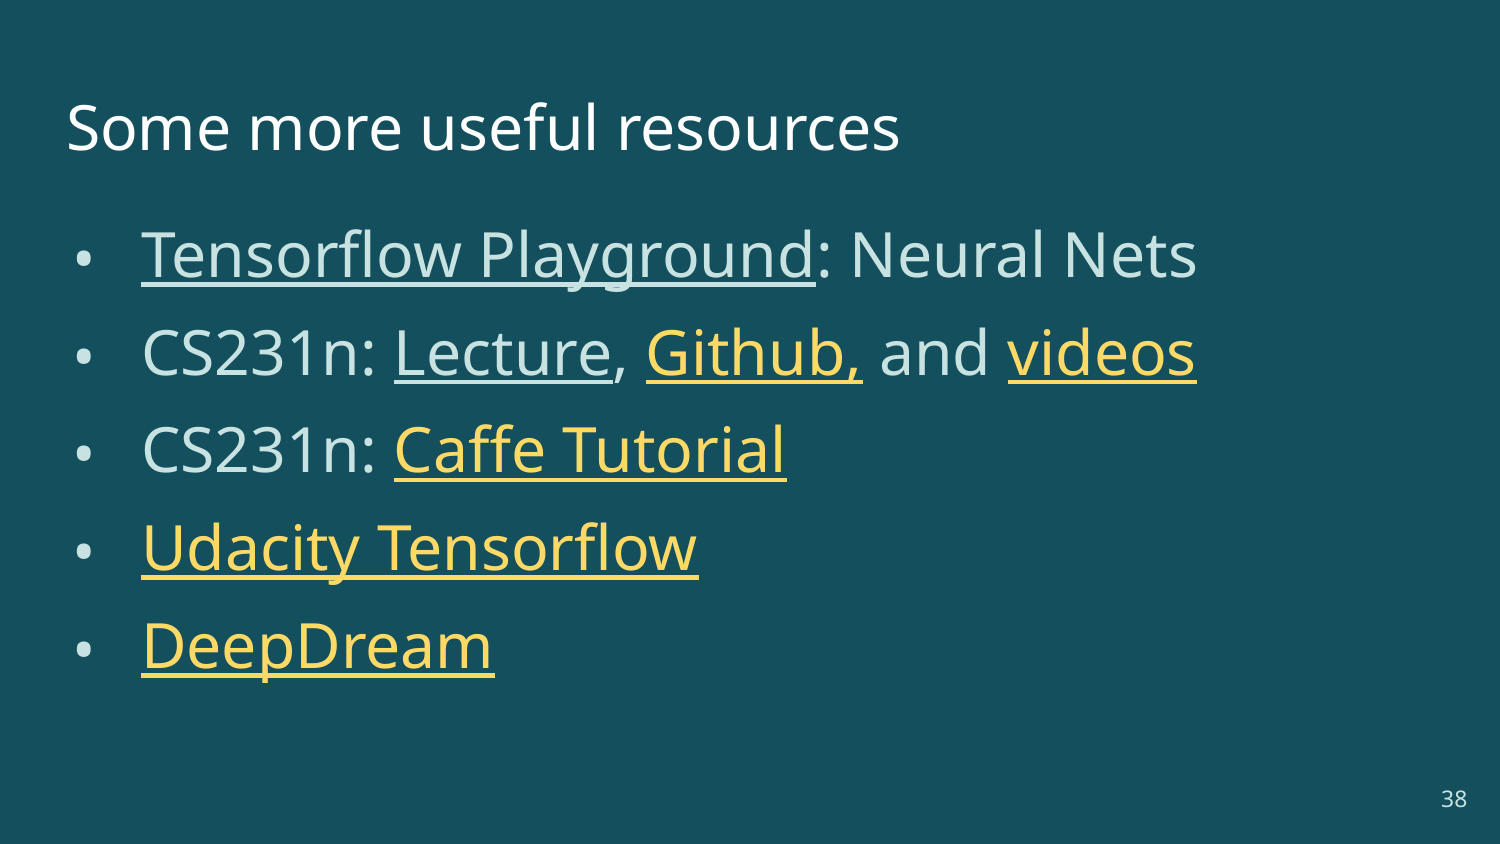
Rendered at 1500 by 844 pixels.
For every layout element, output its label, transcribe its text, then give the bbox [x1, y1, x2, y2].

slide_number ‹#› [1392, 767, 1483, 833]
title Some more useful resources [51, 72, 1449, 167]
list Tensorflow Playground: Neural Nets CS231n: Lecture, Github, and videos CS231n: Caffe Tutorial Udacity Tensorflow DeepDream [51, 187, 1449, 748]
